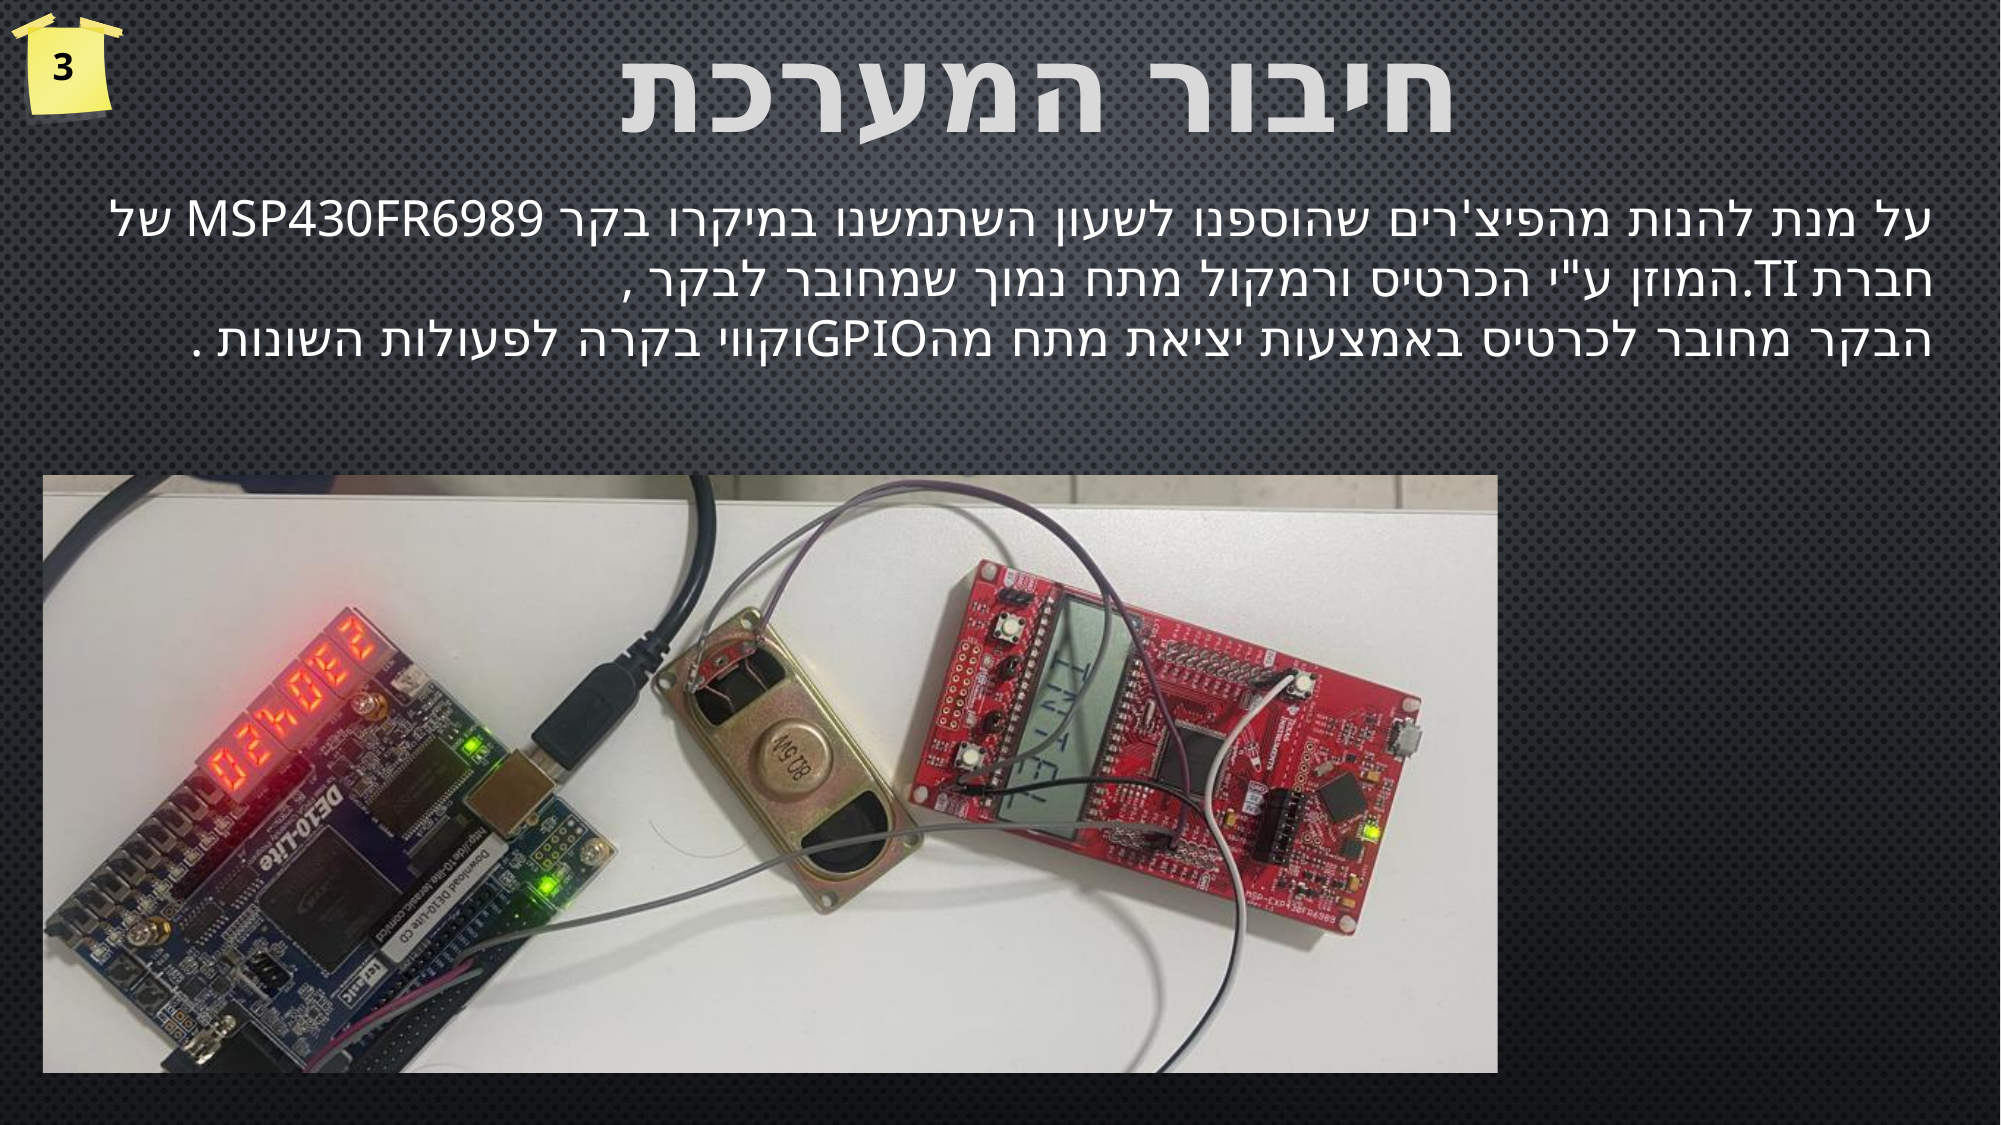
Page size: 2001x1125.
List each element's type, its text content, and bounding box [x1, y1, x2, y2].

text_box חיבור המערכת [606, 0, 1775, 165]
picture [11, 13, 124, 125]
picture [42, 475, 1498, 1073]
text_box של MSP430FR6989 על מנת להנות מהפיצ'רים שהוספנו לשעון השתמשנו במיקרו בקר , המוזן ע"י הכרטיס ורמקול מתח נמוך שמחובר לבקר.TI חברת . וקווי בקרה לפעולות השונותGPIOהבקר מחובר לכרטיס באמצעות יציאת מתח מה [42, 178, 1950, 374]
